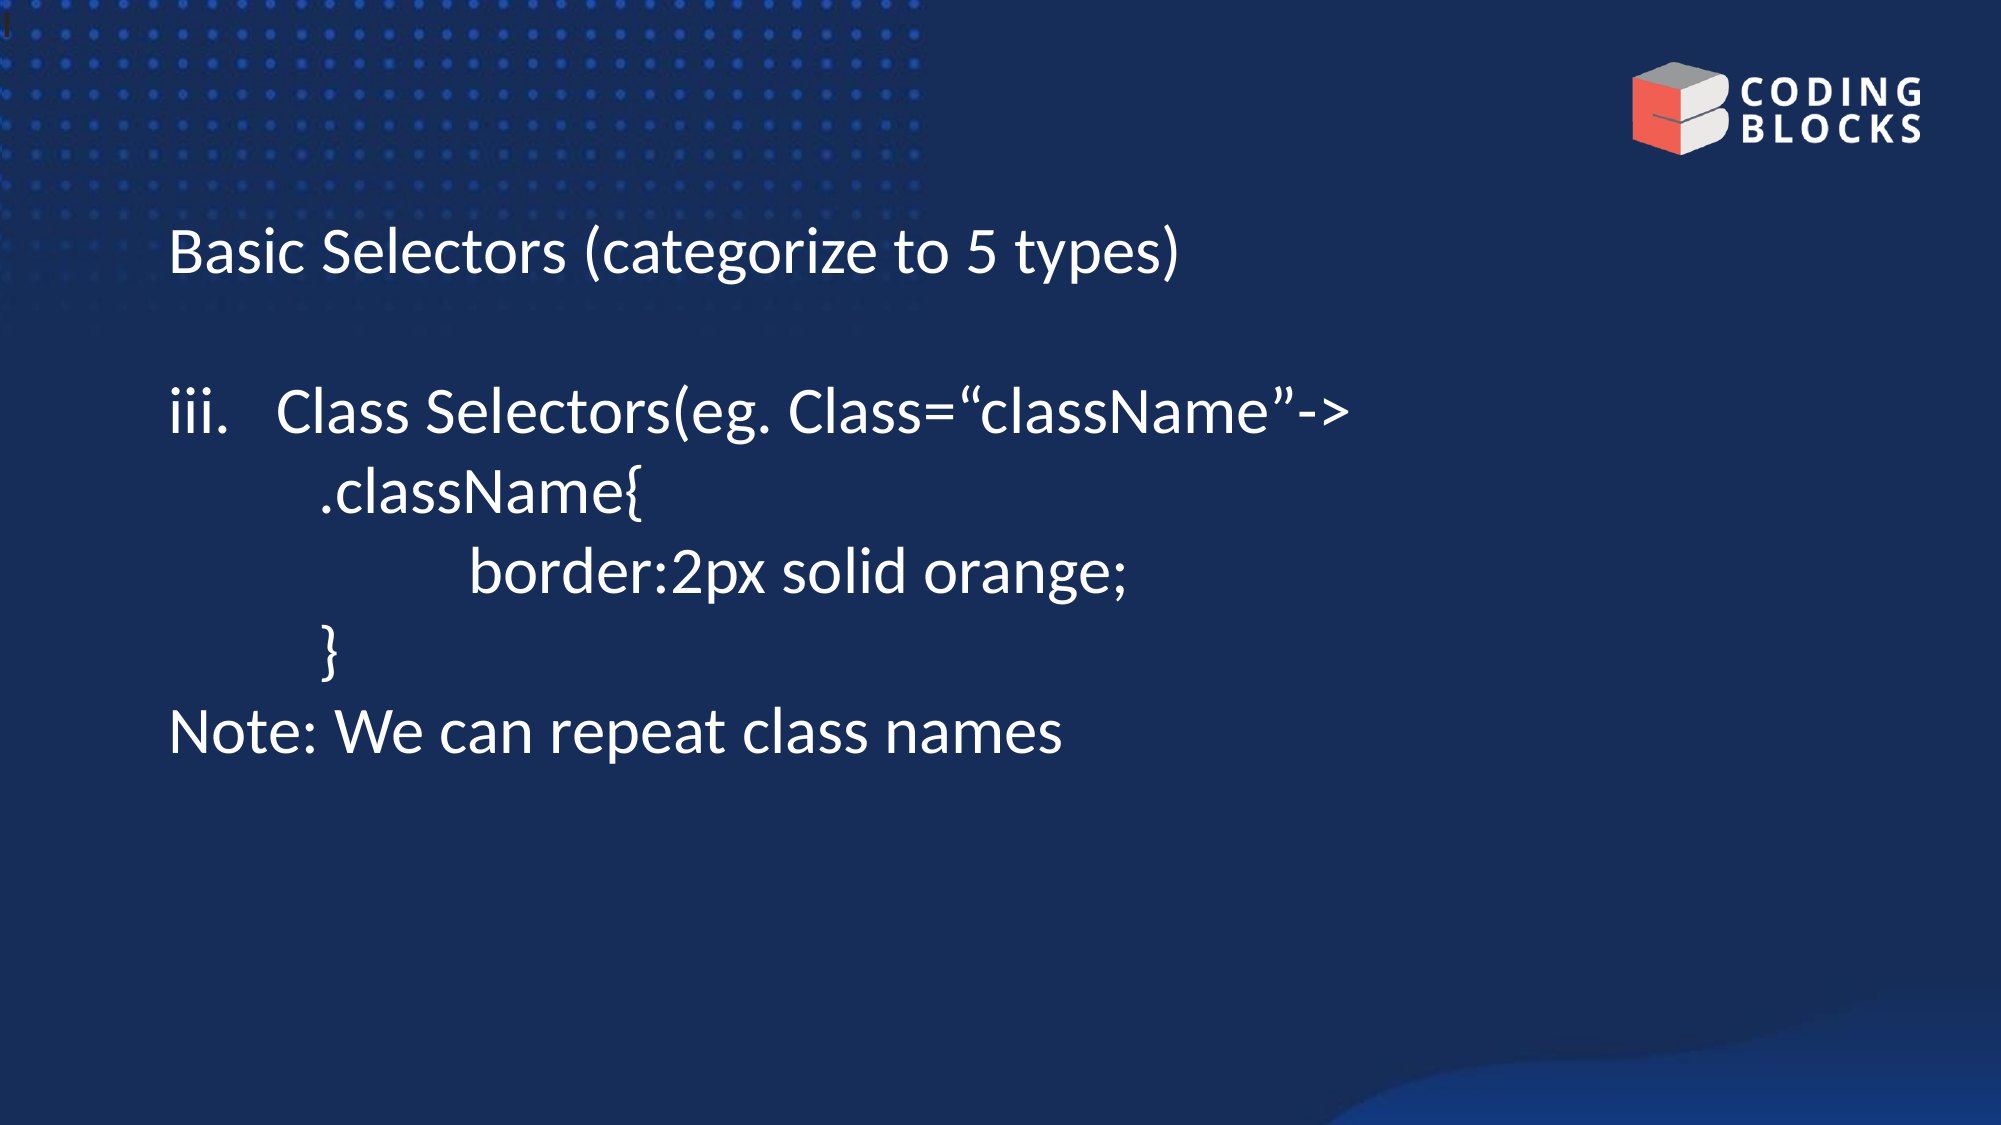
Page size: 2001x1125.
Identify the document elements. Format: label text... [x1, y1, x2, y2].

text_box I [2, 0, 2000, 1125]
text_box [1610, 42, 1935, 178]
text_box Basic Selectors (categorize to 5 types) iii. Class Selectors(eg. Class=“className”-> .className{ border:2px solid orange; } Note: We can repeat class names [154, 199, 1463, 935]
